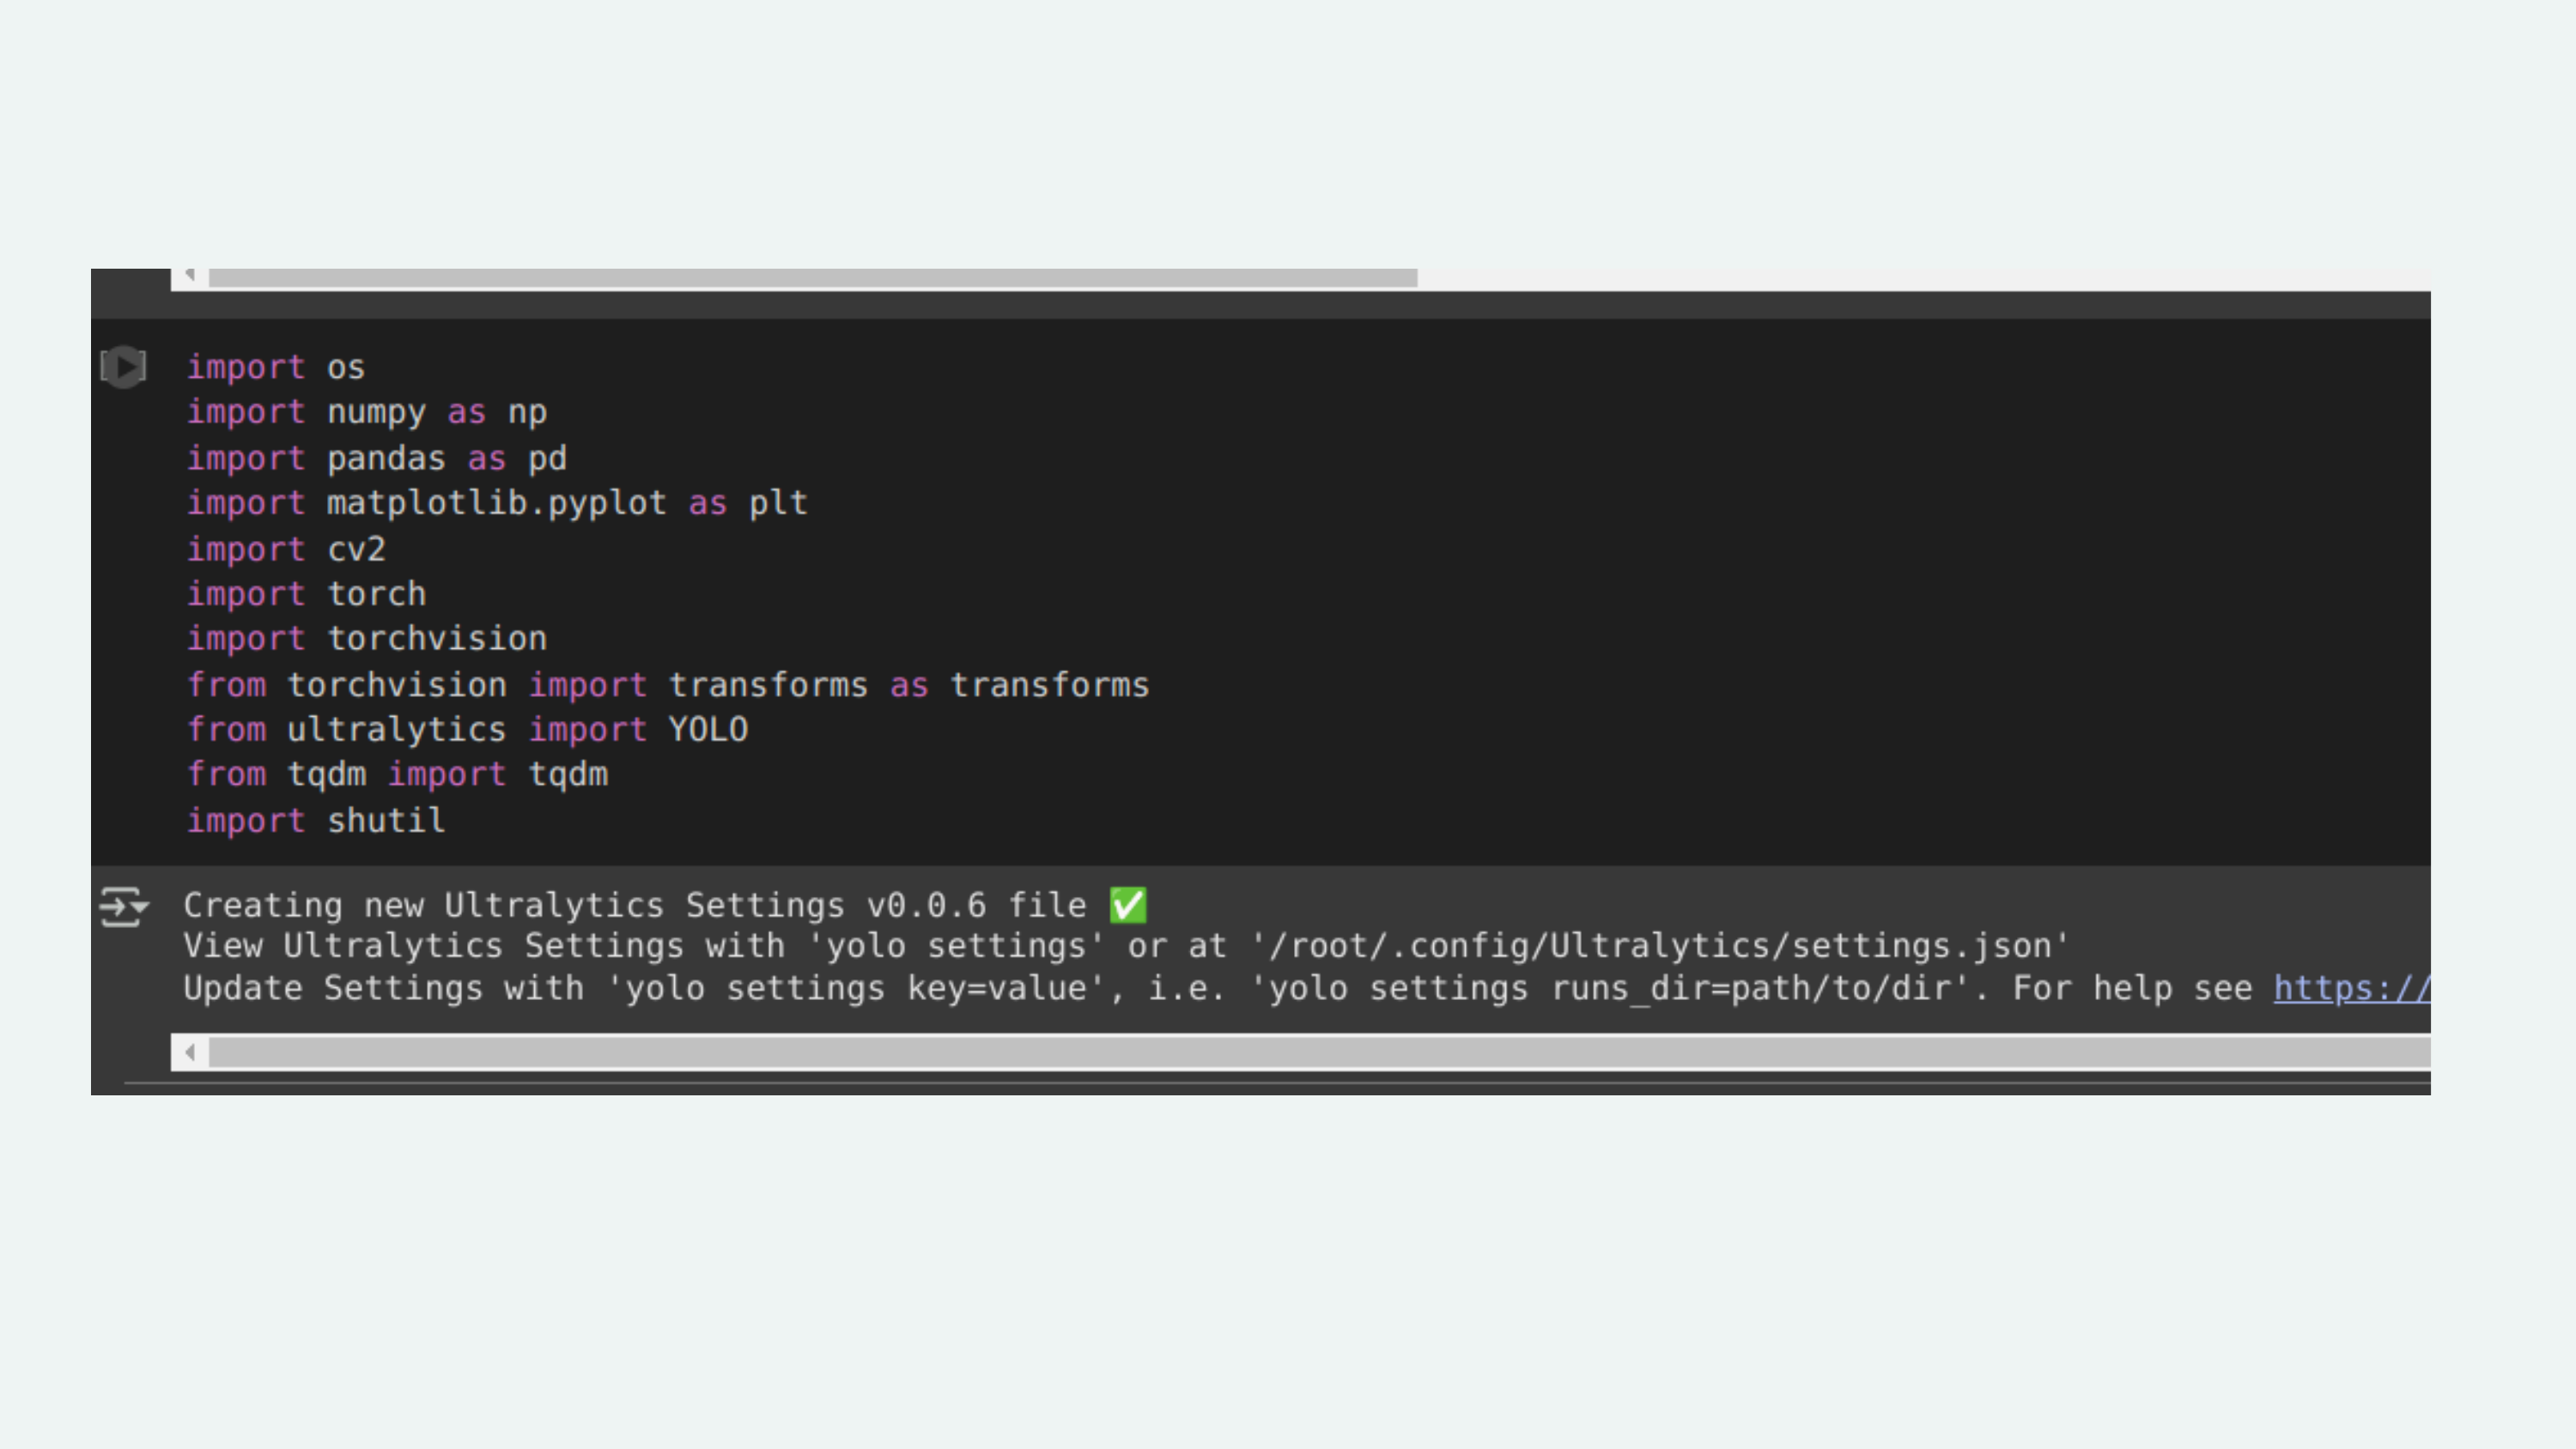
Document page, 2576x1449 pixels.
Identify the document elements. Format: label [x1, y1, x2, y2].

text_box [91, 269, 2432, 1095]
